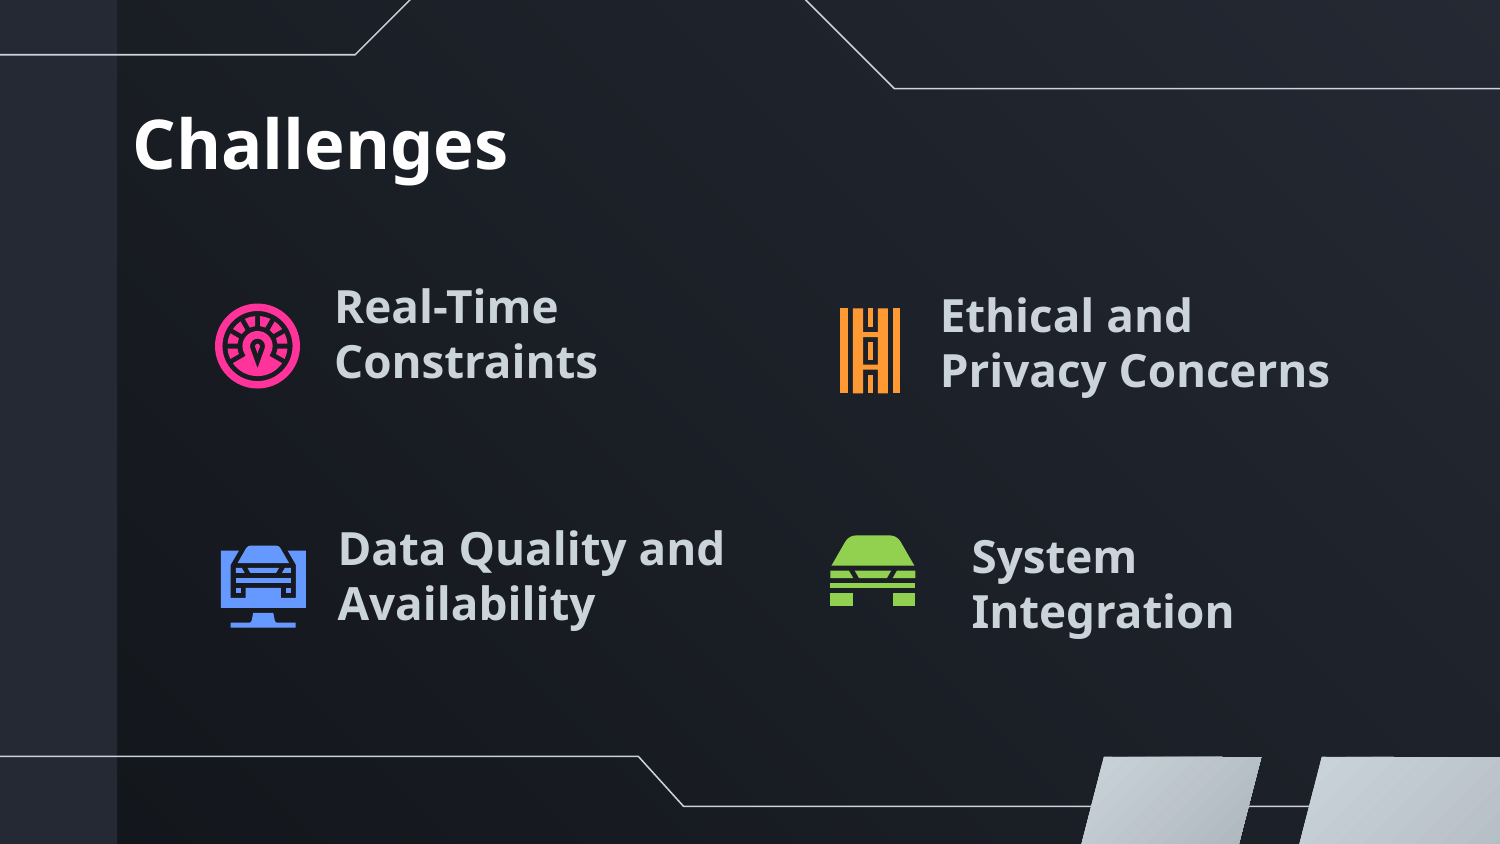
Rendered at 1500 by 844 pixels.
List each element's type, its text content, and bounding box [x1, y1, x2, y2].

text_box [214, 303, 301, 389]
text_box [830, 535, 916, 606]
subtitle Ethical and Privacy Concerns [924, 280, 1352, 413]
subtitle System Integration [956, 517, 1383, 708]
title Challenges [117, 85, 1383, 181]
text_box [840, 308, 901, 394]
subtitle Real-Time Constraints [319, 281, 746, 403]
subtitle Data Quality and Availability [322, 523, 749, 645]
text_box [220, 545, 307, 628]
